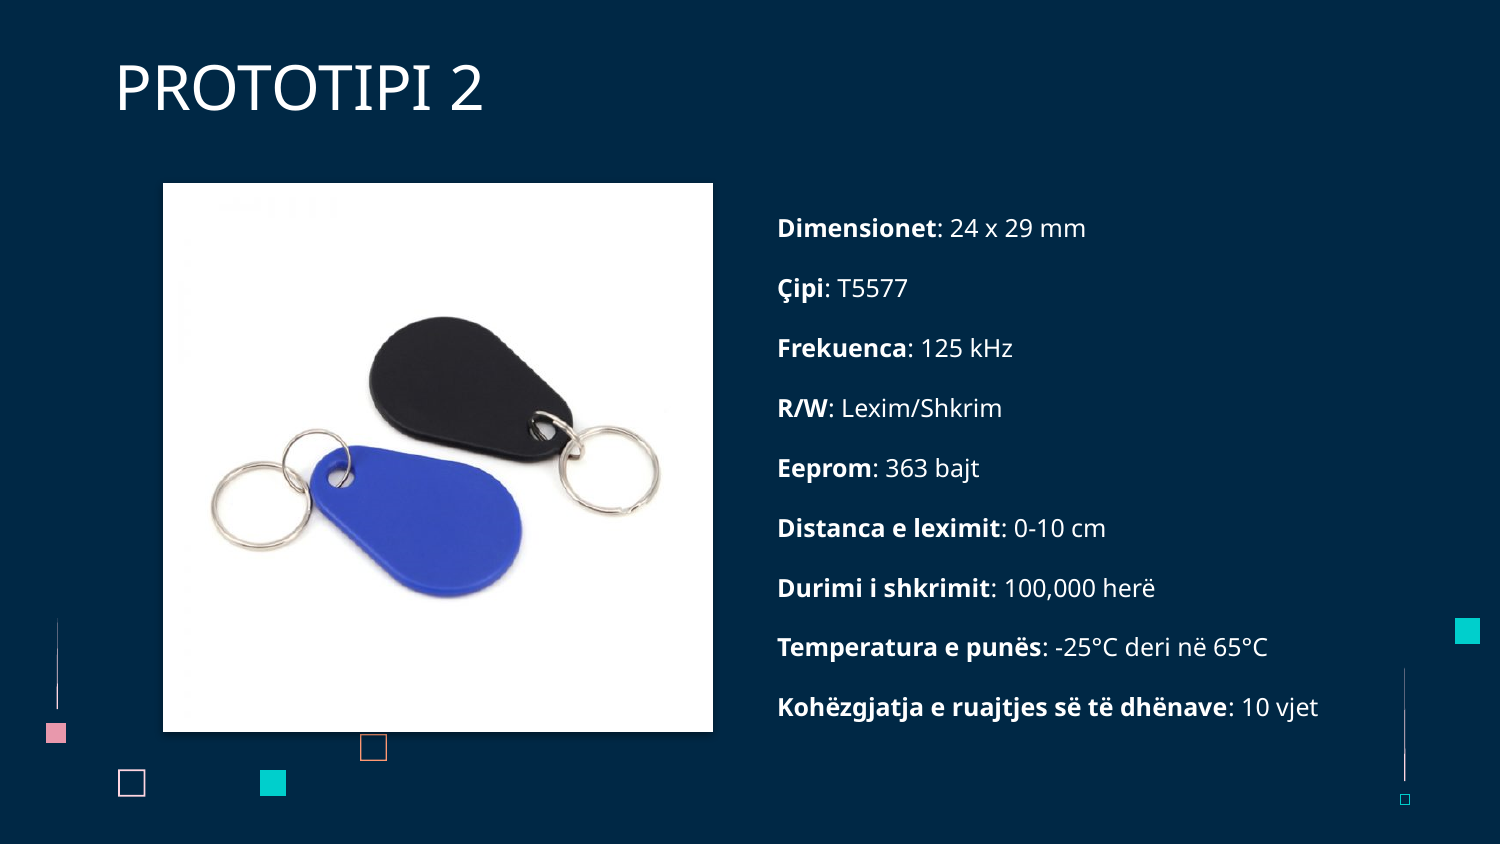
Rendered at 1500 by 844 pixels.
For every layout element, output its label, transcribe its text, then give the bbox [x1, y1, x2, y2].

list Dimensionet: 24 x 29 mm Çipi: T5577 Frekuenca: 125 kHz R/W: Lexim/Shkrim Eeprom: 363 bajt Distanca e leximit: 0-10 cm Durimi i shkrimit: 100,000 herë Temperatura e punës: -25°C deri në 65°C Kohëzgjatja e ruajtjes së të dhënave: 10 vjet [743, 167, 1367, 788]
picture [177, 197, 699, 718]
title PROTOTIPI 2 [99, 43, 541, 138]
